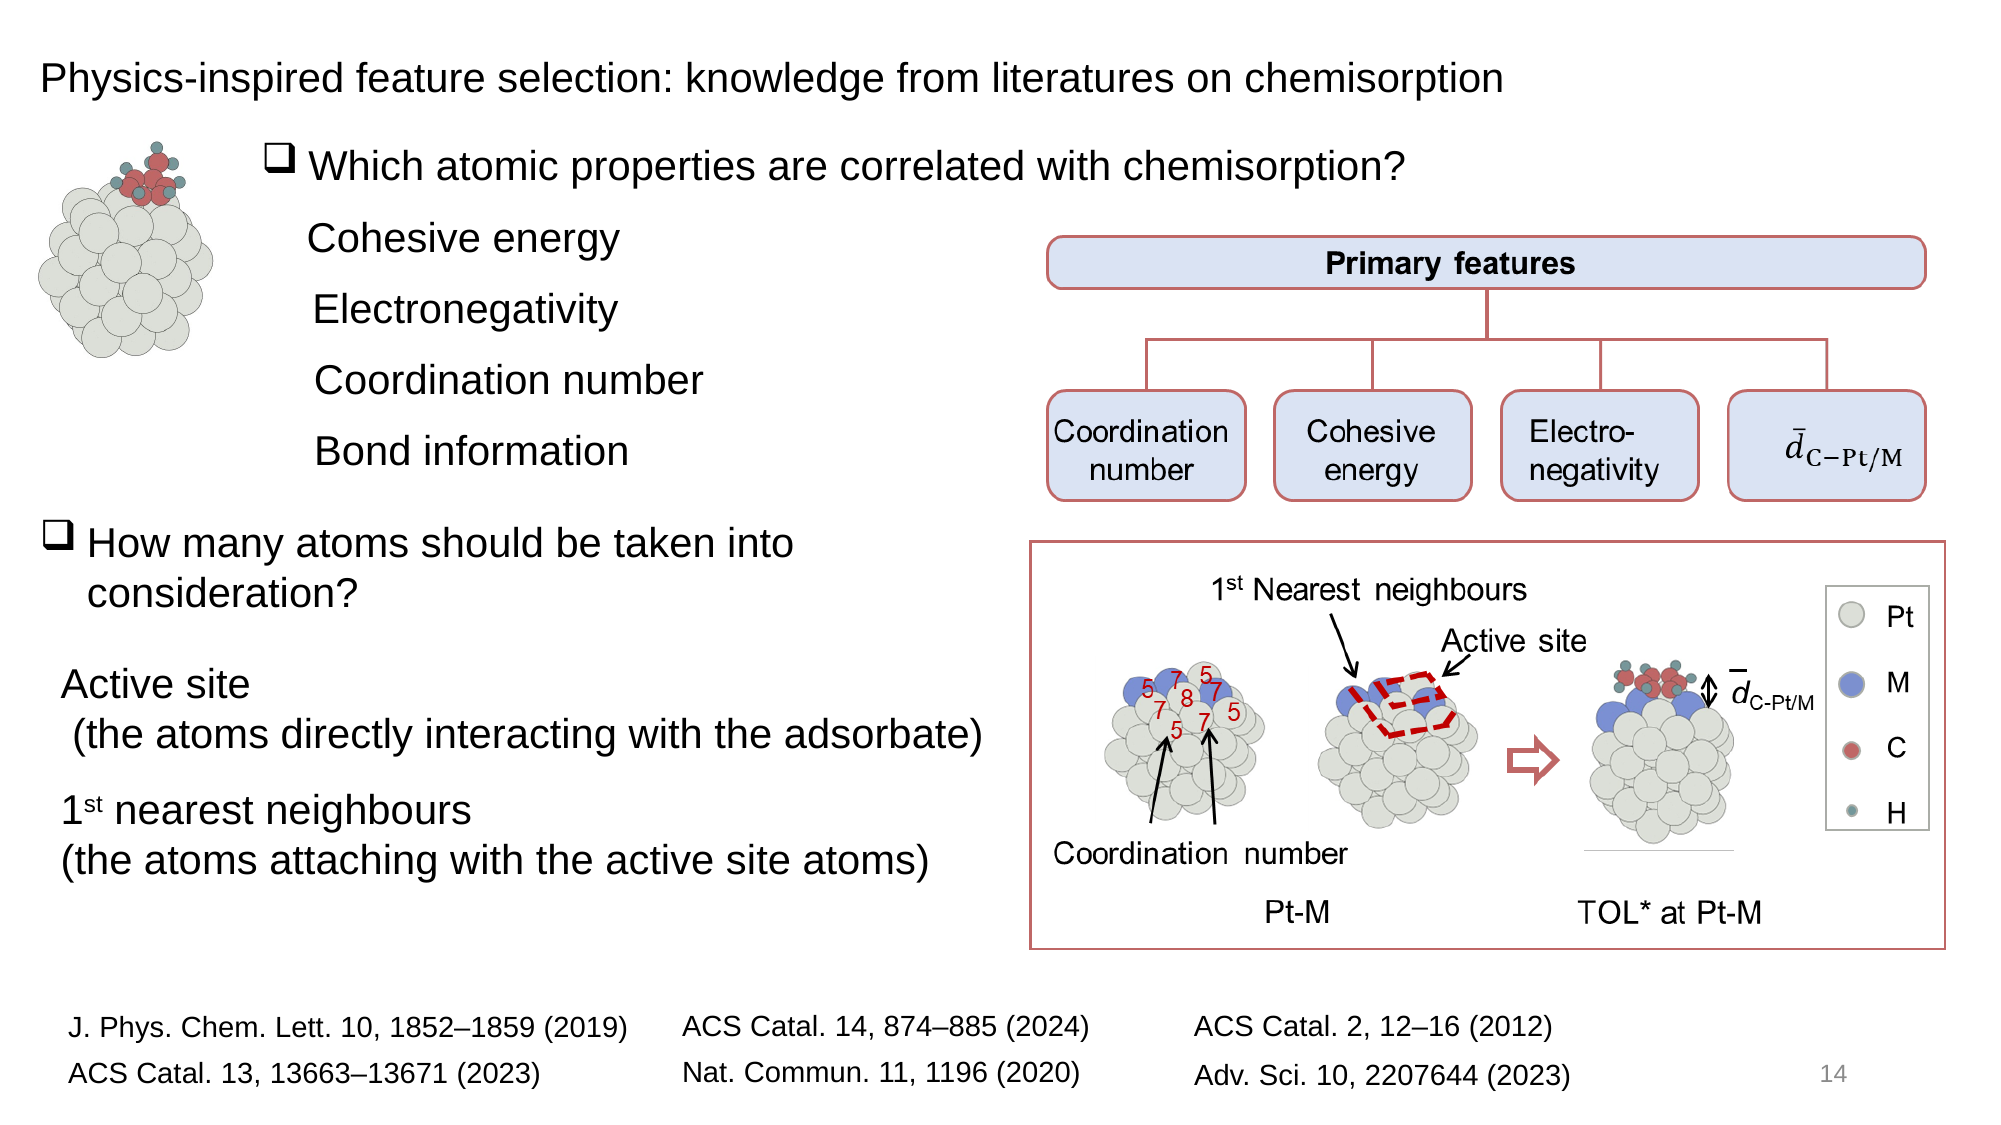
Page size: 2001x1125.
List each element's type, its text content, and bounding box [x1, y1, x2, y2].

text_box How many atoms should be taken into consideration? [25, 508, 999, 624]
picture [30, 132, 215, 368]
text_box Physics-inspired feature selection: knowledge from literatures on chemisorption [25, 43, 1749, 108]
picture [1008, 232, 1946, 950]
slide_number 14 [1412, 1042, 1863, 1103]
text_box Coordination number [299, 345, 719, 411]
text_box Which atomic properties are correlated with chemisorption? [246, 131, 1434, 196]
text_box Electronegativity [297, 274, 634, 340]
text_box Bond information [299, 416, 645, 481]
text_box Cohesive energy [291, 203, 636, 269]
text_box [45, 649, 1008, 892]
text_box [53, 999, 1630, 1100]
